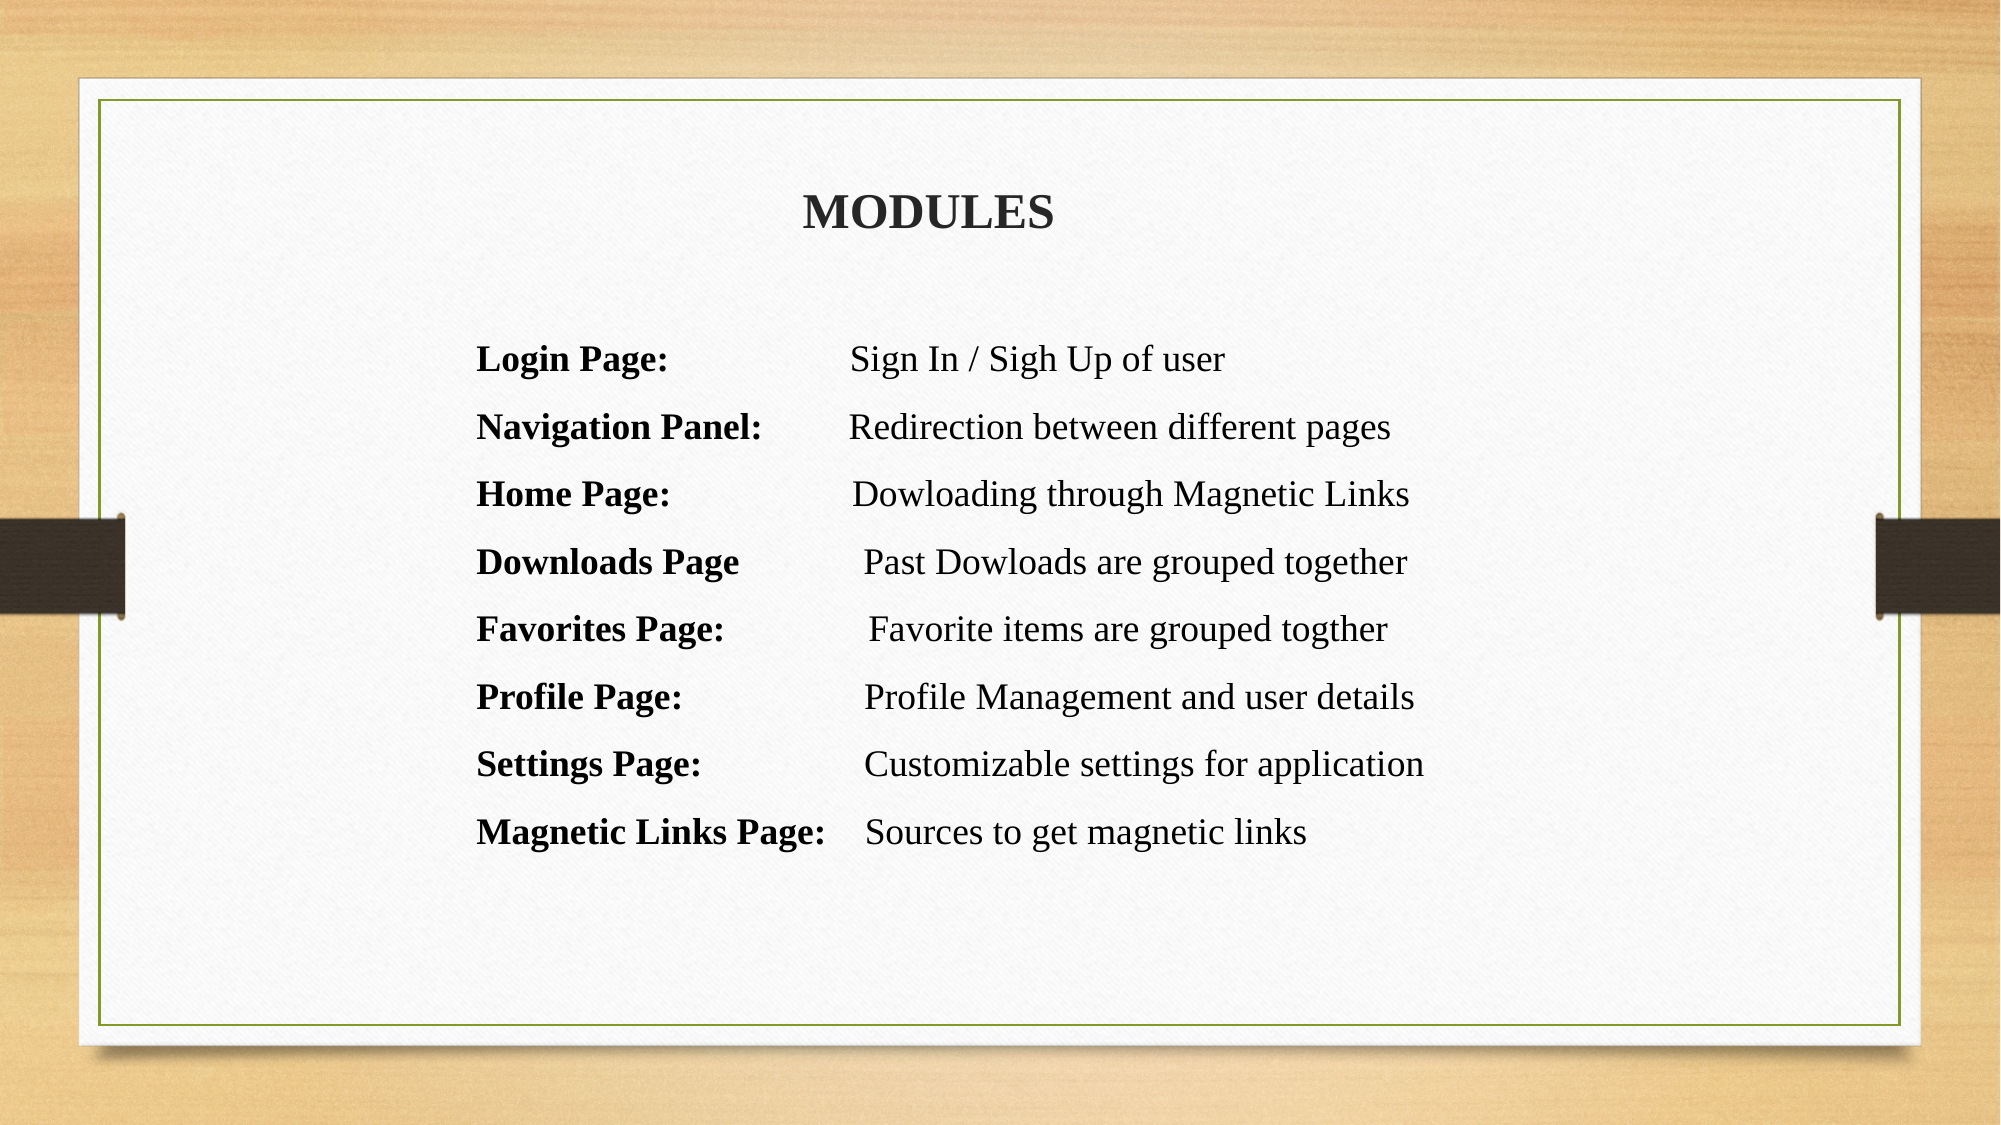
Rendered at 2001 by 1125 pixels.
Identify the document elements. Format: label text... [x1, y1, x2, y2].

picture [0, 0, 2001, 1125]
text_box Login Page: Sign In / Sigh Up of user Navigation Panel: Redirection between different pages Home Page: Dowloading through Magnetic Links Downloads Page Past Dowloads are grouped together Favorites Page: Favorite items are grouped togther Profile Page: Profile Management and user details Settings Page: Customizable settings for application Magnetic Links Page: Sources to get magnetic links [461, 304, 1476, 927]
title MODULES [0, 135, 1575, 282]
